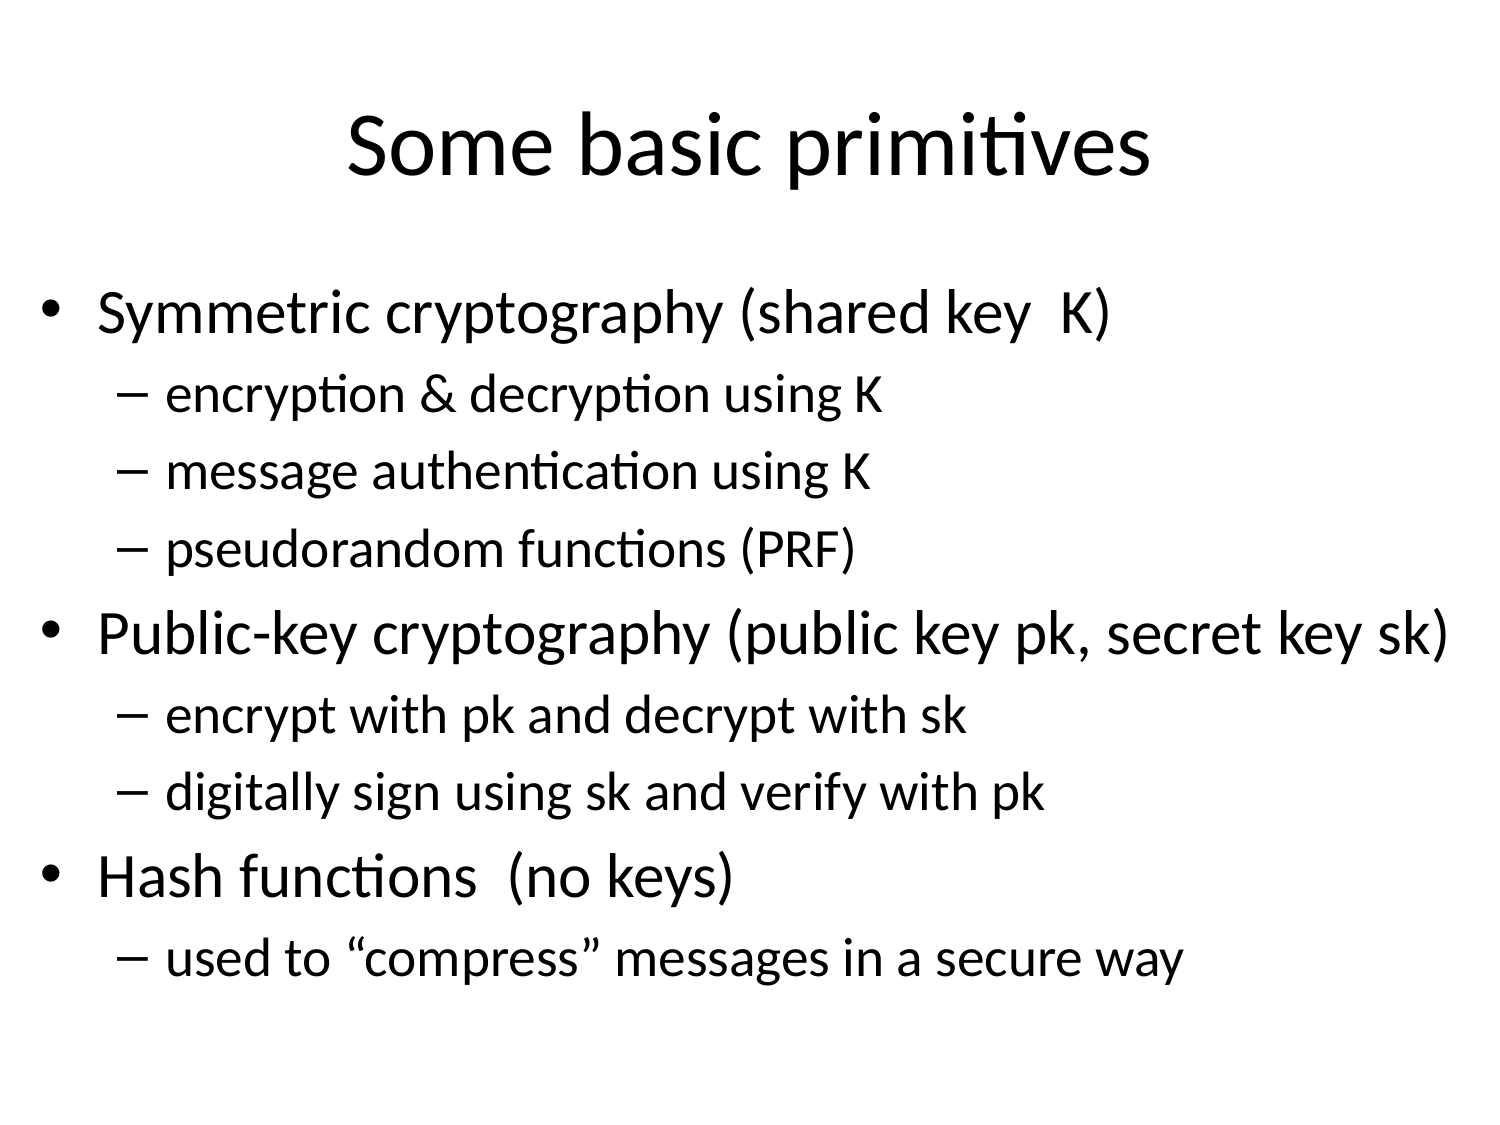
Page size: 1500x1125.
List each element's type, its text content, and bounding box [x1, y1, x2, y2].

title Some basic primitives [75, 45, 1425, 233]
list Symmetric cryptography (shared key K) encryption & decryption using K message authentication using K pseudorandom functions (PRF) Public-key cryptography (public key pk, secret key sk) encrypt with pk and decrypt with sk digitally sign using sk and verify with pk Hash functions (no keys) used to “compress” messages in a secure way [24, 262, 1475, 1005]
